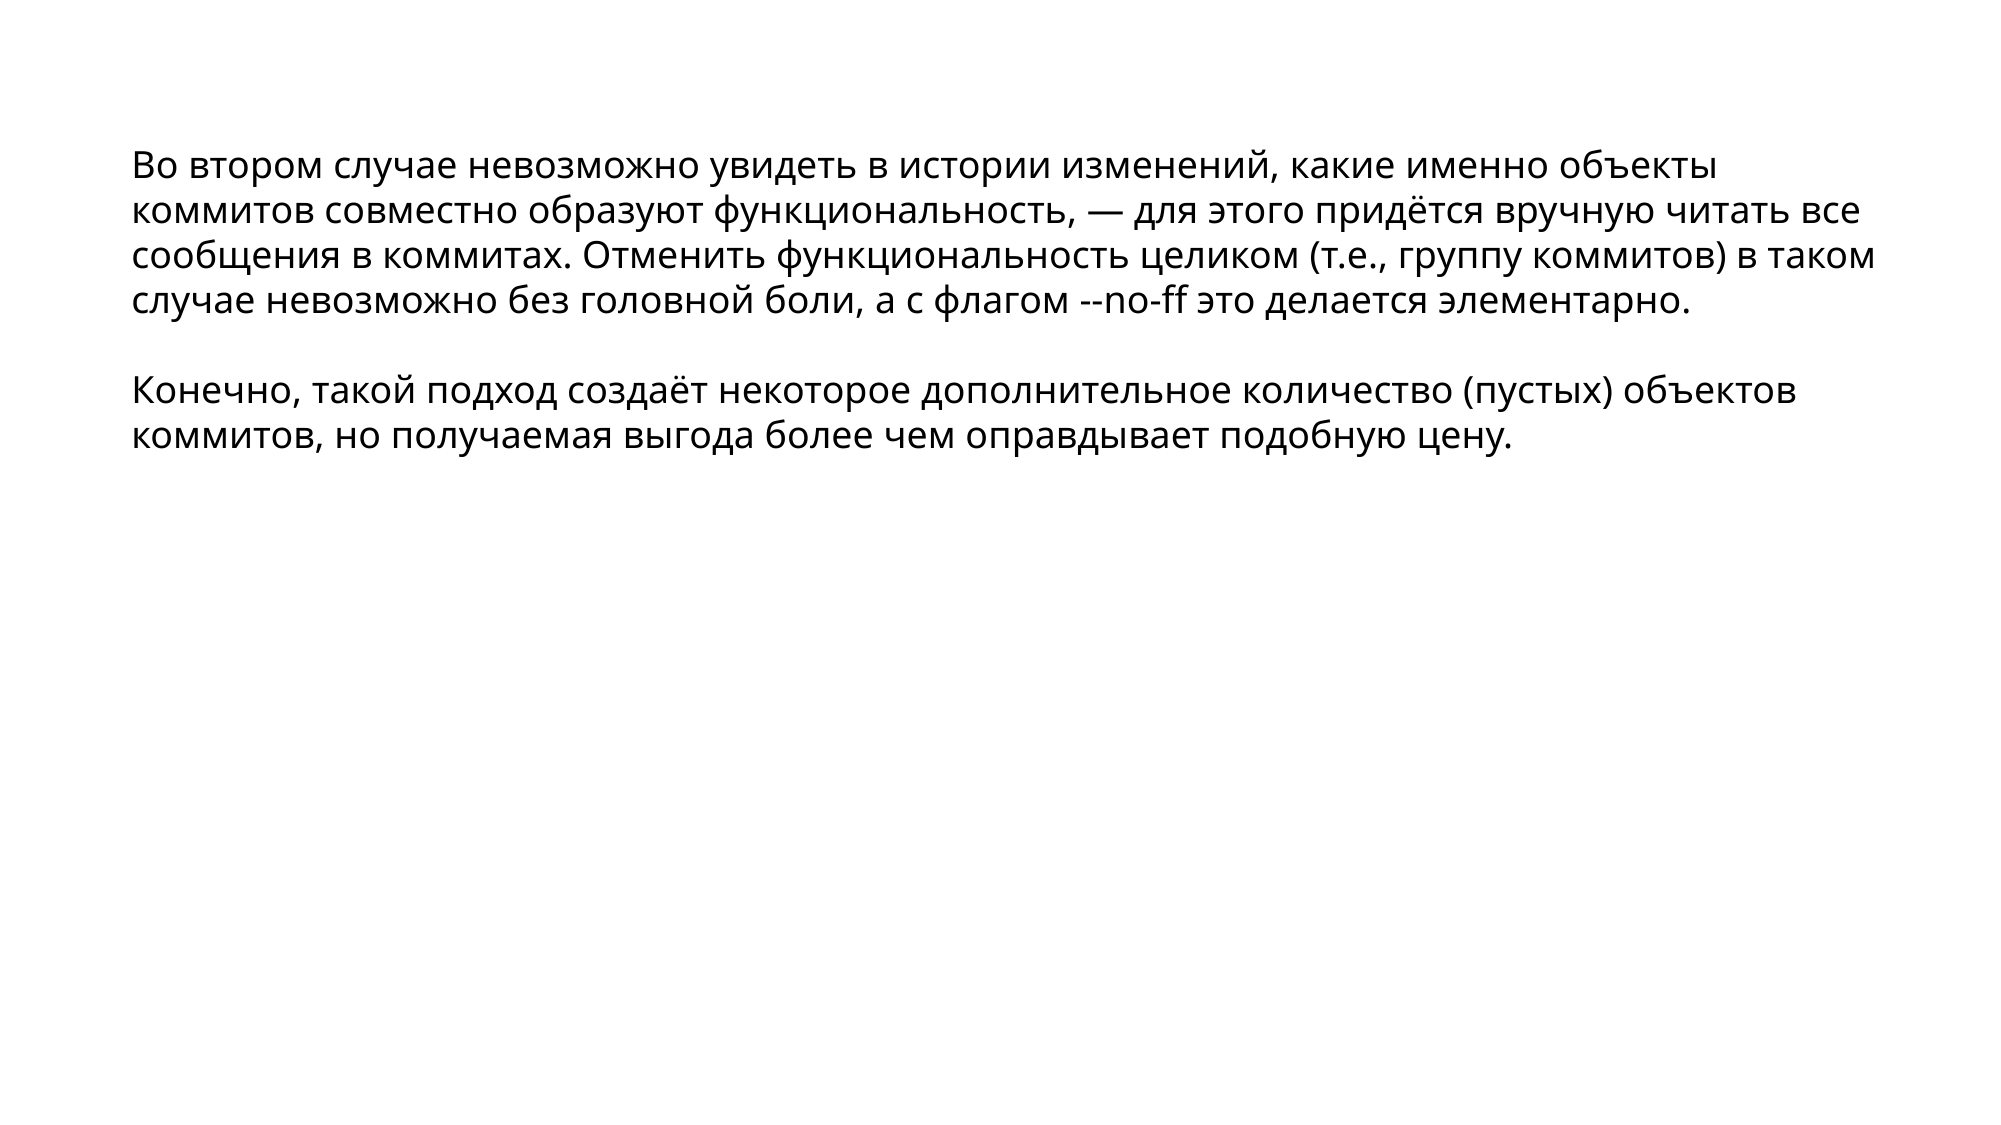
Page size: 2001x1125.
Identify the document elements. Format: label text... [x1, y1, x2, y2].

text_box Во втором случае невозможно увидеть в истории изменений, какие именно объекты коммитов совместно образуют функциональность, — для этого придётся вручную читать все сообщения в коммитах. Отменить функциональность целиком (т.е., группу коммитов) в таком случае невозможно без головной боли, а с флагом --no-ff это делается элементарно. Конечно, такой подход создаёт некоторое дополнительное количество (пустых) объектов коммитов, но получаемая выгода более чем оправдывает подобную цену. [116, 134, 1920, 464]
